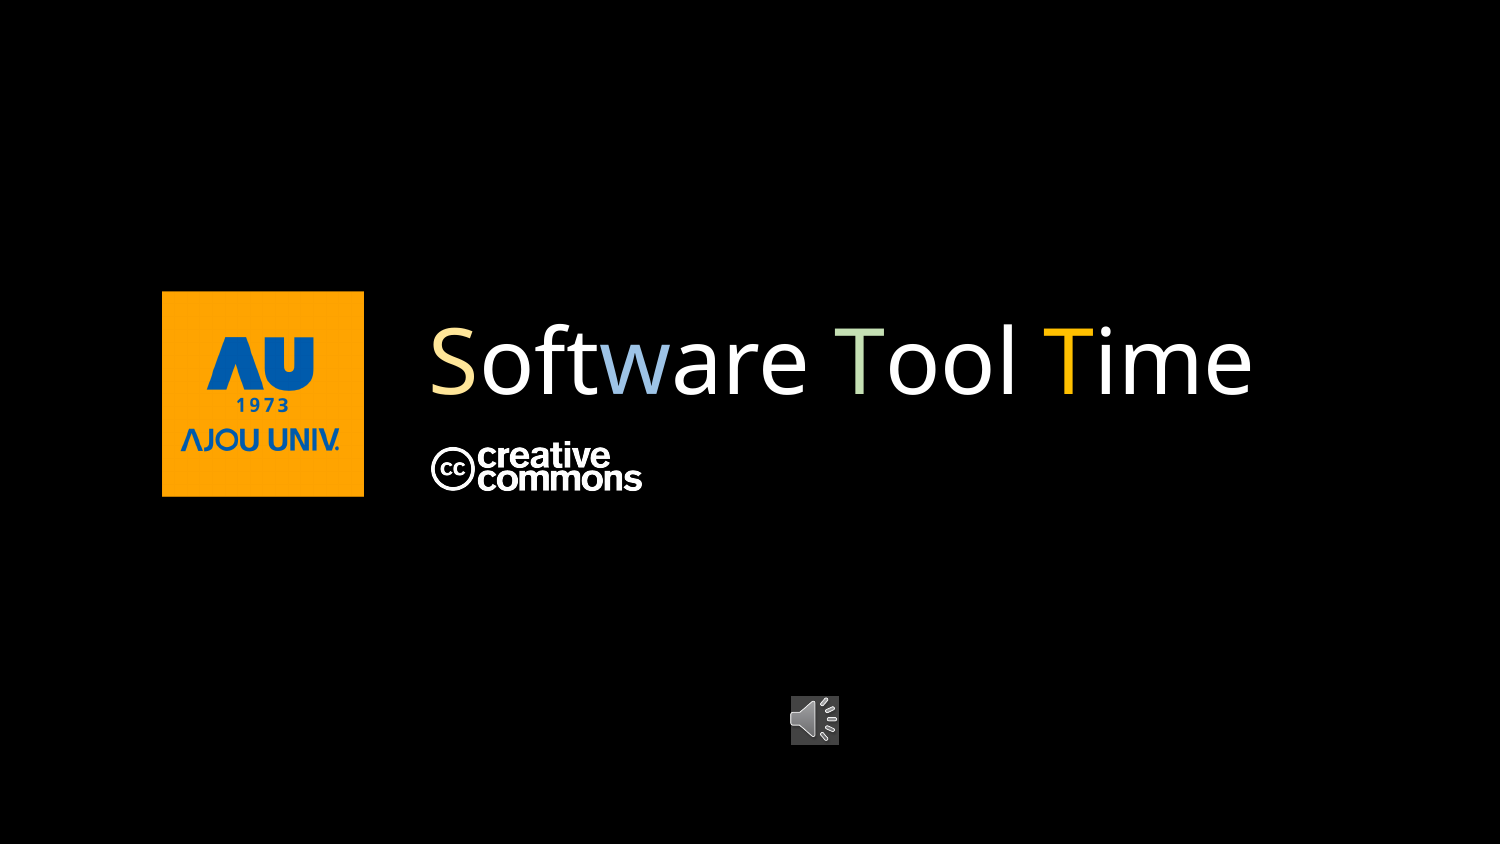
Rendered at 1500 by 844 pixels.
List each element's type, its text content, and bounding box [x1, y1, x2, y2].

picture [430, 440, 643, 492]
picture [790, 695, 841, 746]
picture [162, 291, 364, 497]
text_box Software Tool Time [414, 295, 1338, 421]
